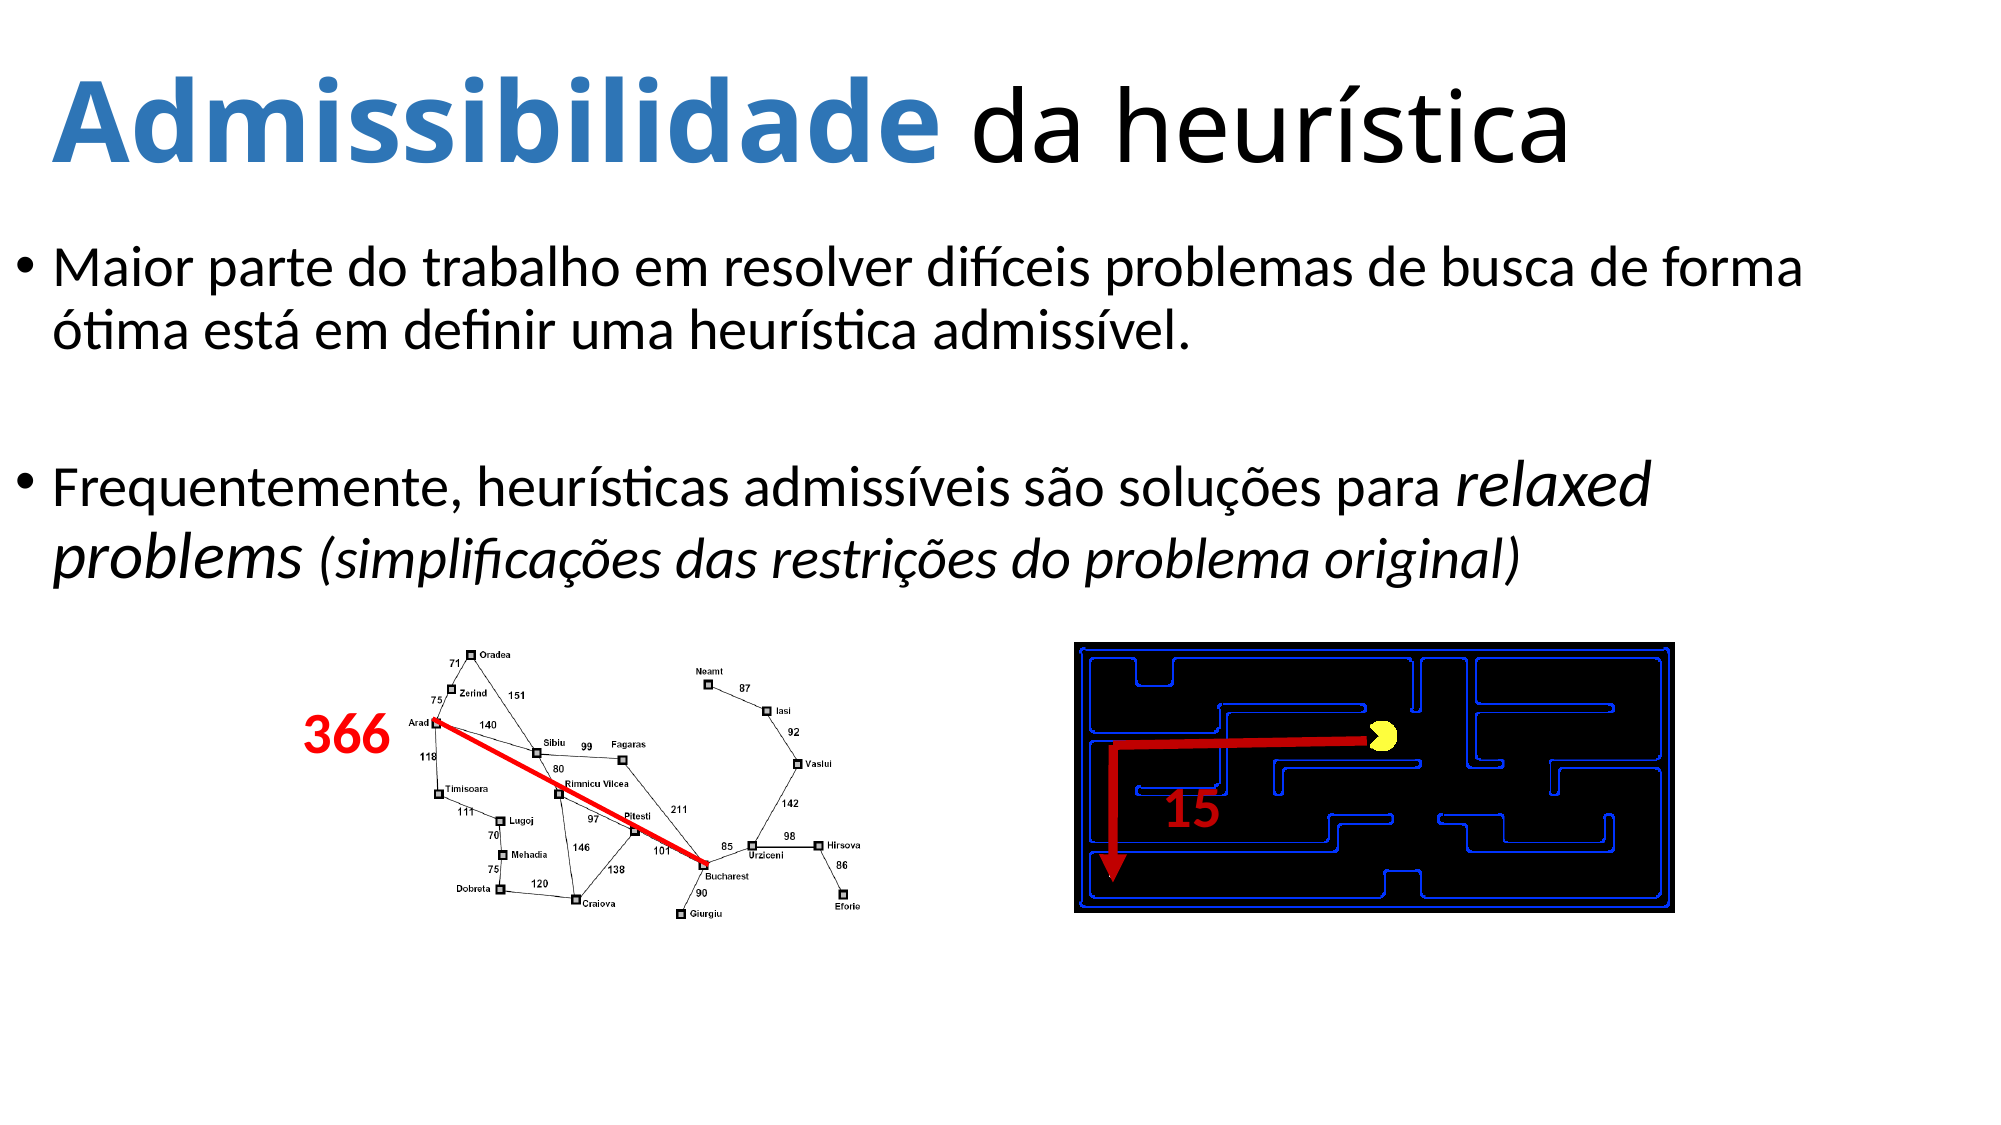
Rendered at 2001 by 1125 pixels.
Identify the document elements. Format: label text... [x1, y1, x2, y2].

text_box 366 [287, 687, 399, 773]
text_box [1074, 642, 1675, 913]
title Admissibilidade da heurística [37, 17, 1763, 229]
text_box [399, 637, 863, 931]
list Maior parte do trabalho em resolver difíceis problemas de busca de forma ótima está em definir uma heurística admissível. Frequentemente, heurísticas admissíveis são soluções para relaxed problems (simplificações das restrições do problema original) [0, 229, 1867, 1005]
